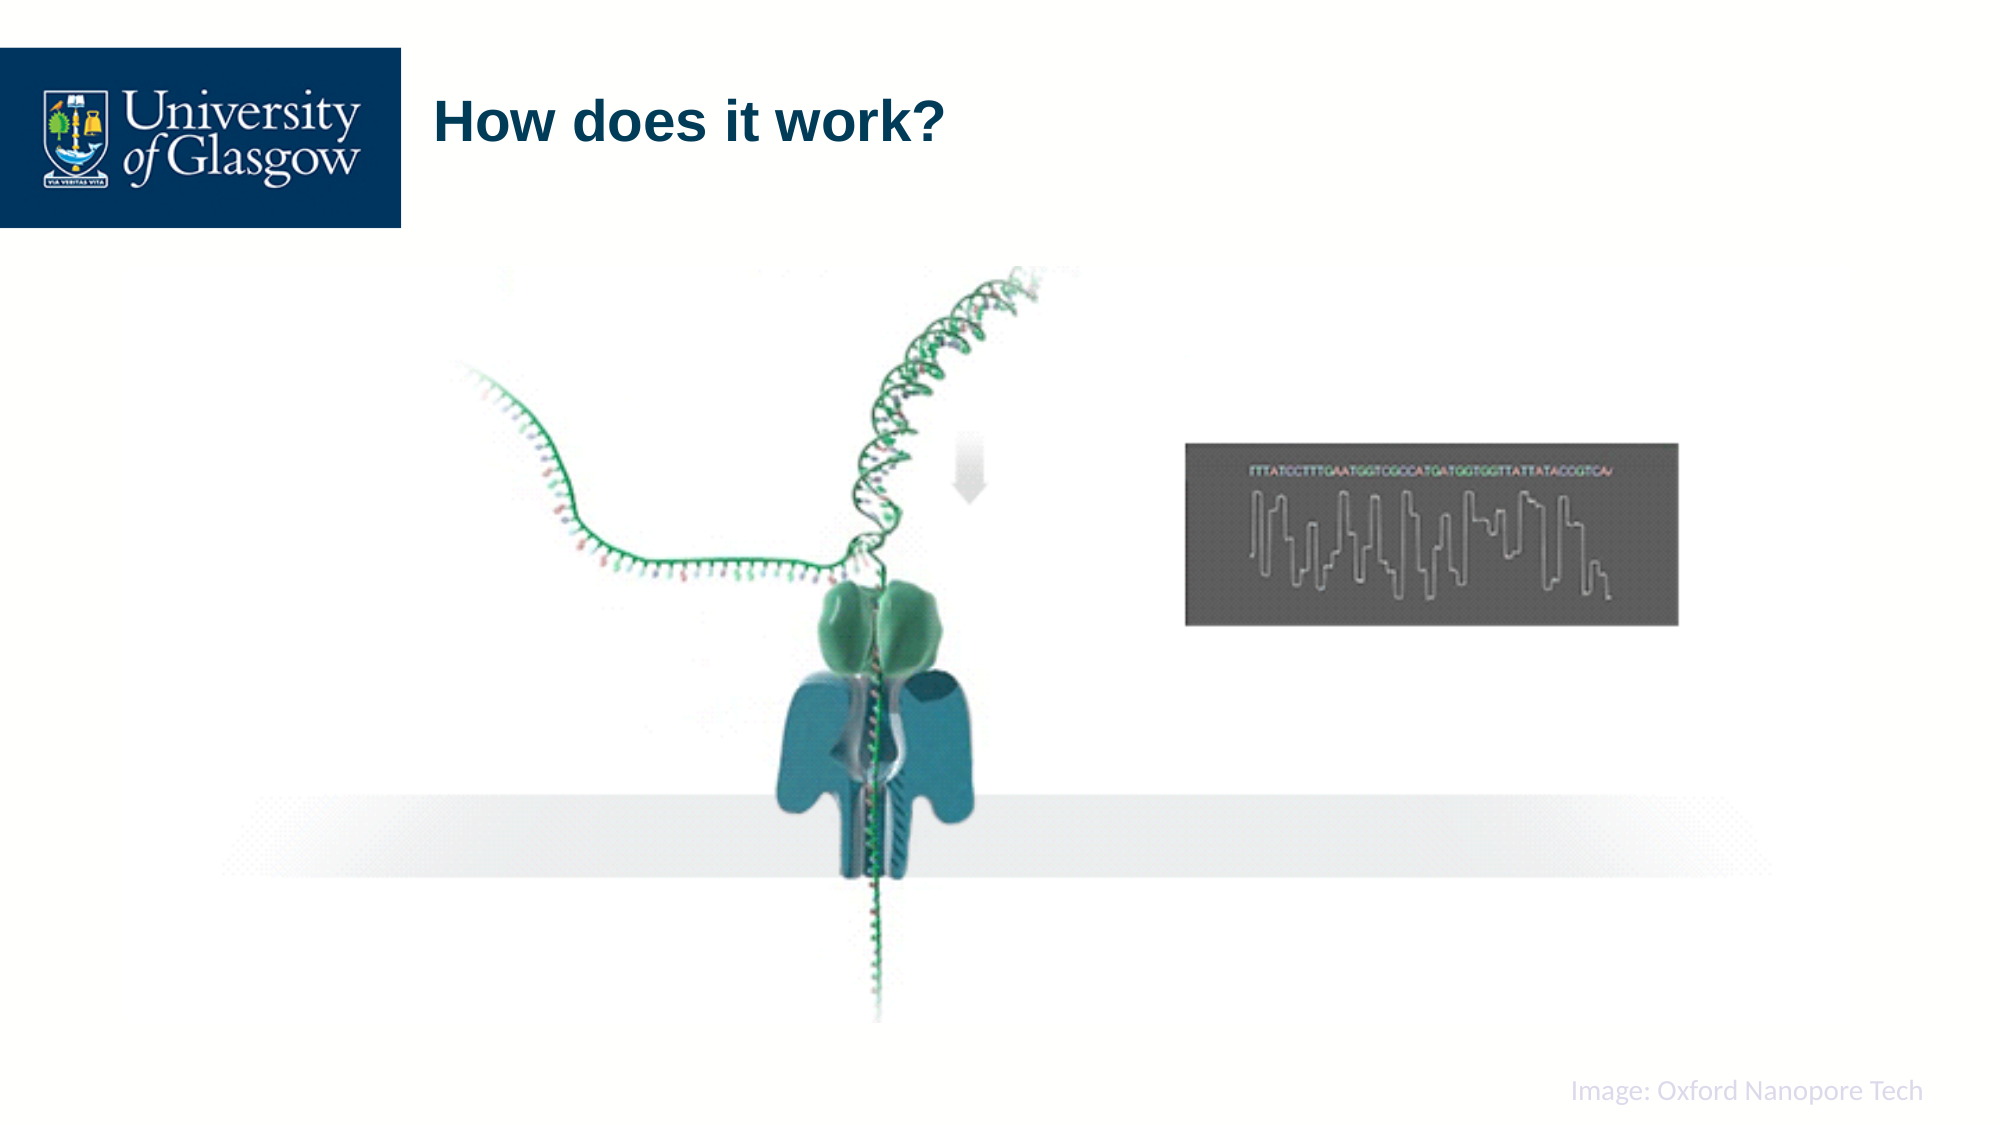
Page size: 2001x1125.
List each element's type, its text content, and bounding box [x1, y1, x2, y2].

picture [0, 0, 2000, 1125]
text_box Image: Oxford Nanopore Tech [1555, 1064, 1939, 1115]
title How does it work? [418, 87, 1930, 234]
